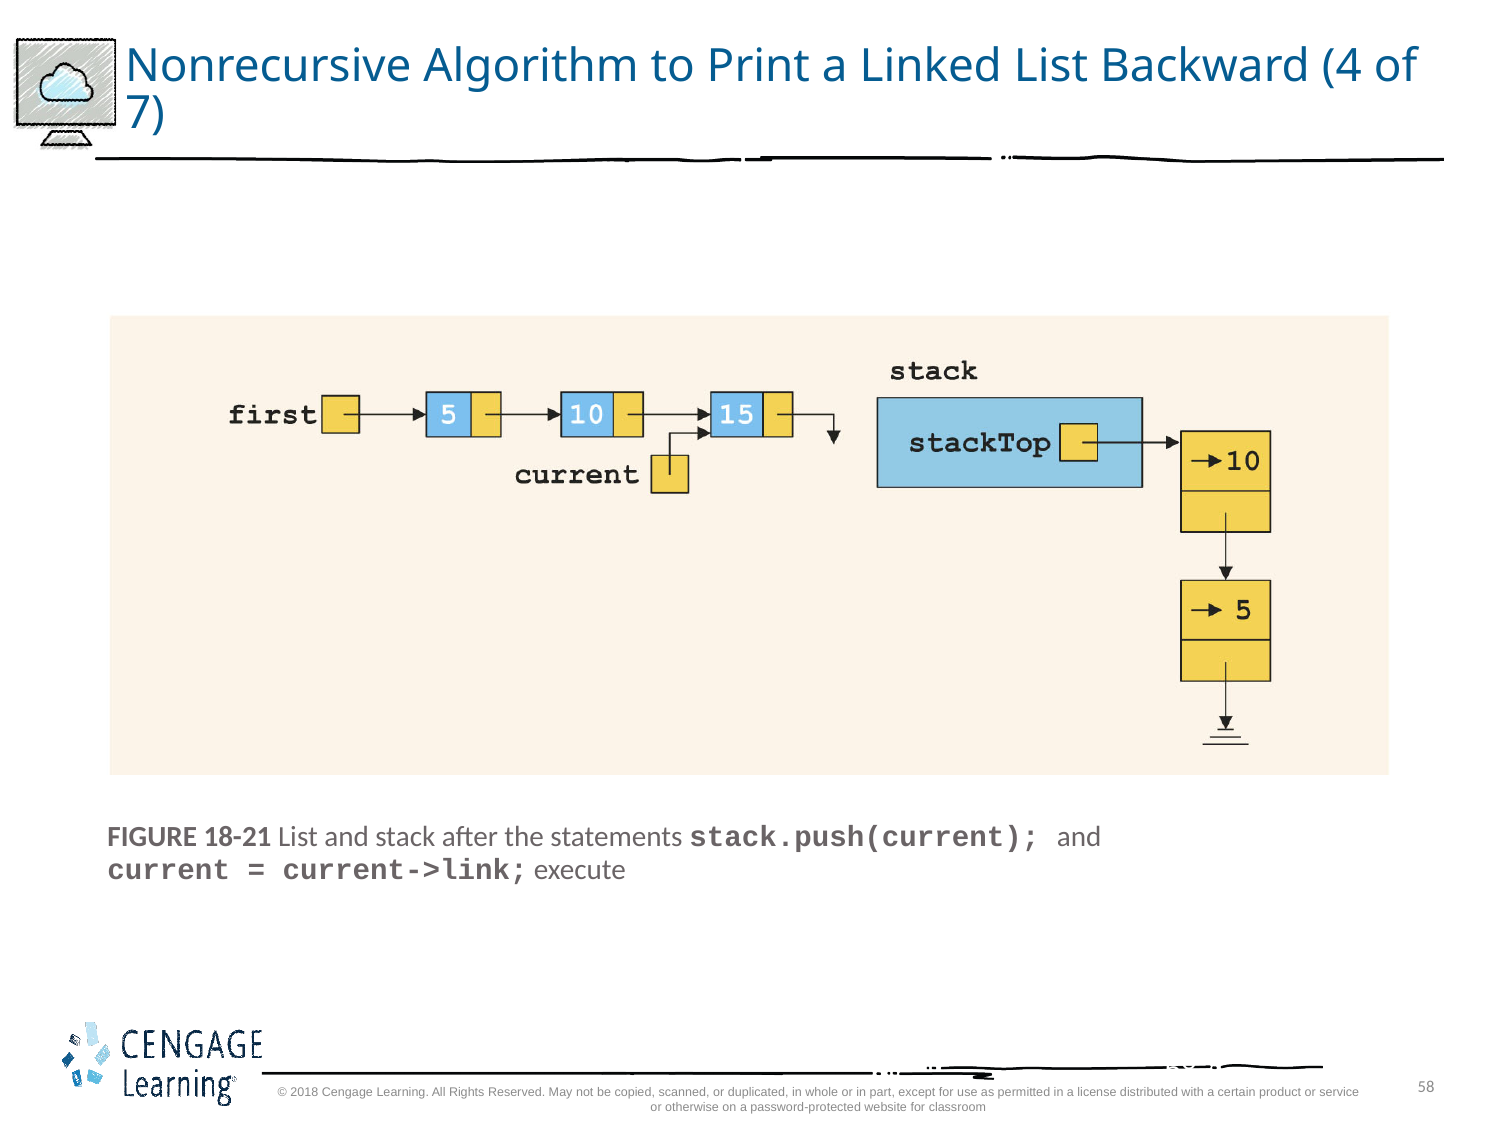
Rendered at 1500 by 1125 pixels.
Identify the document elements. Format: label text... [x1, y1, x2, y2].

slide_number 58 [1149, 1042, 1500, 1103]
title Nonrecursive Algorithm to Print a Linked List Backward (4 of 7) [125, 66, 1442, 116]
list FIGURE 18-21 List and stack after the statements stack.push(current); and current = current->link; execute [99, 812, 1175, 895]
picture [62, 1022, 1149, 1106]
picture [106, 312, 1392, 776]
footer © 2018 Cengage Learning. All Rights Reserved. May not be copied, scanned, or duplicated, in whole or in part, except for use as permitted in a license distributed with a certain product or service or otherwise on a password-protected website for classroom [261, 1079, 1375, 1120]
picture [95, 155, 1444, 163]
picture [12, 36, 117, 151]
